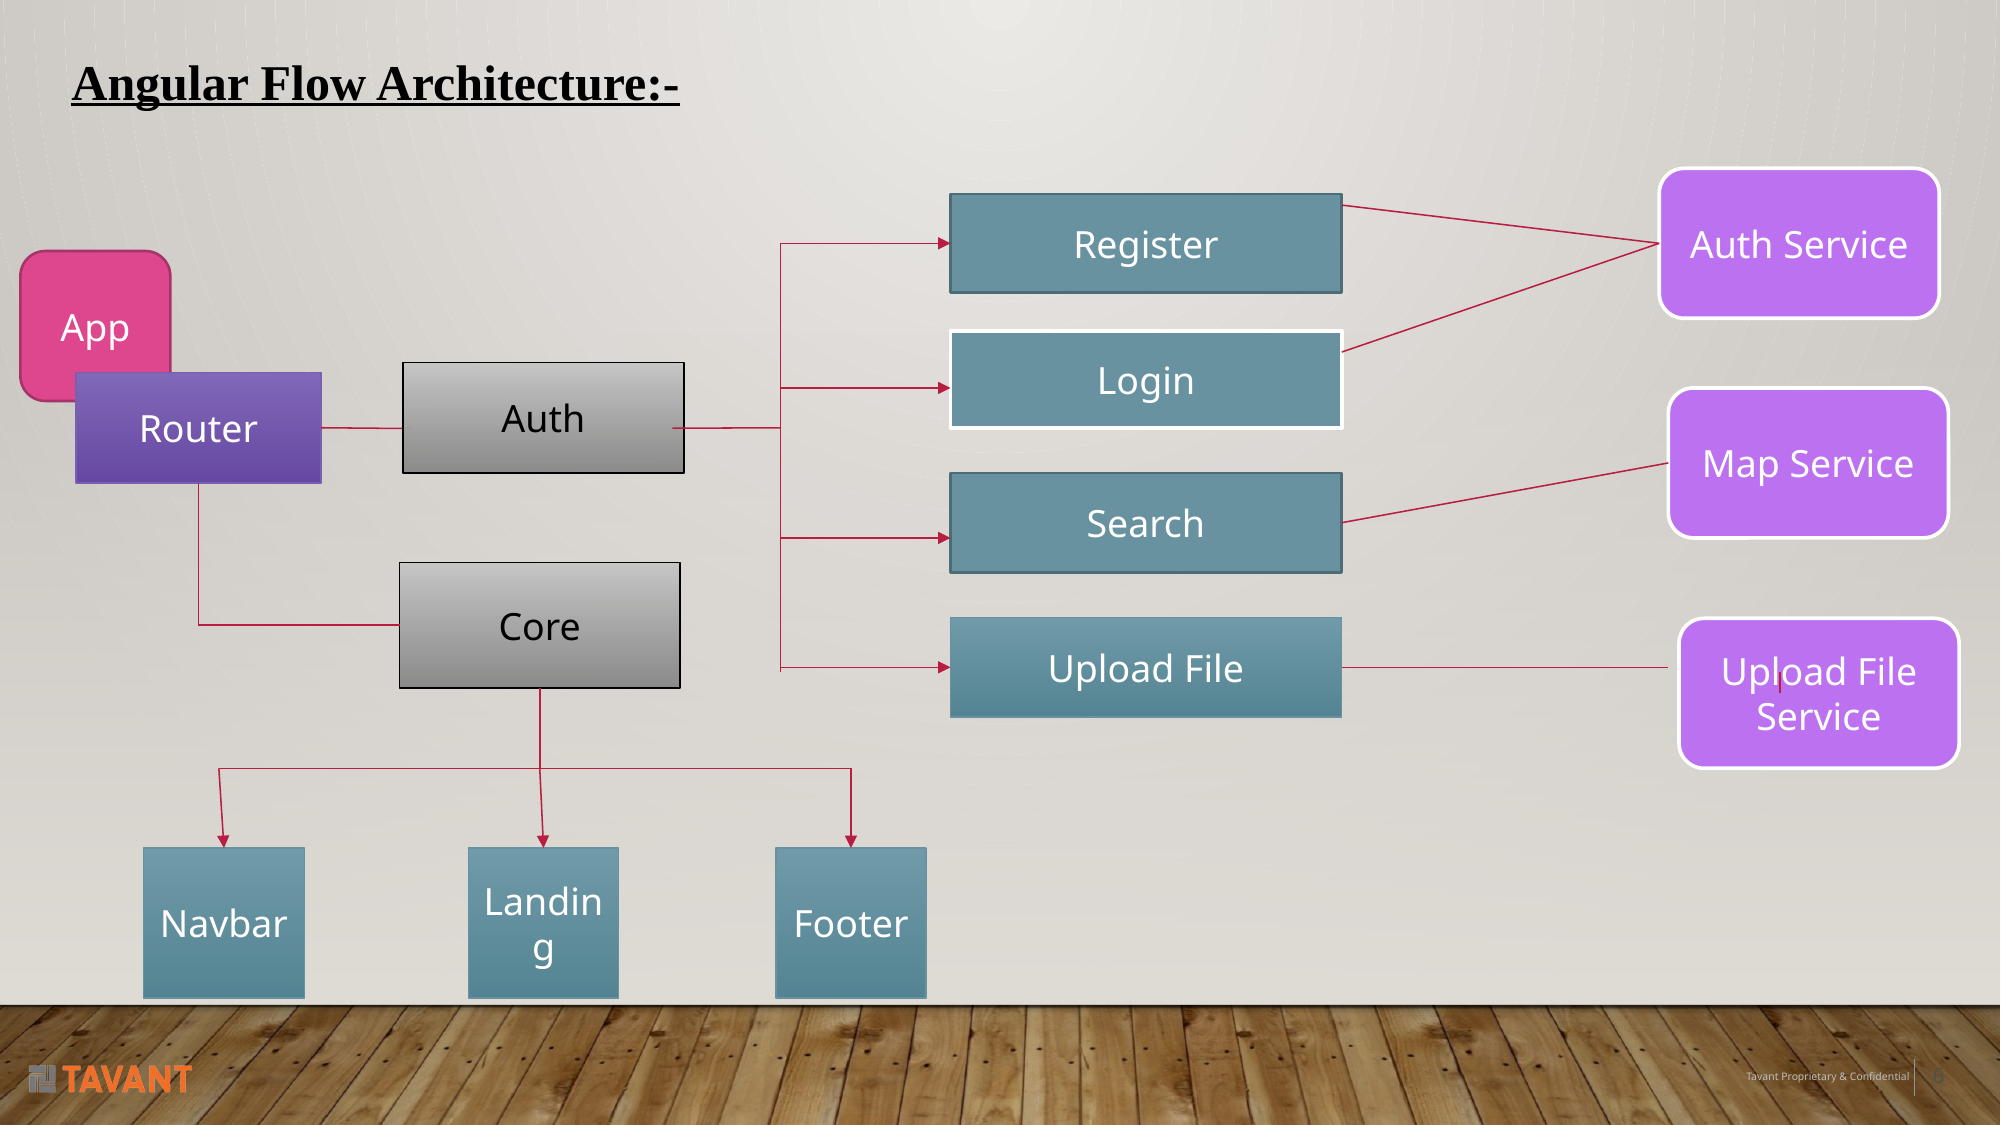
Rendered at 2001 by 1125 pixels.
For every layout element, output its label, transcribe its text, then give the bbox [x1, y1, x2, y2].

text_box Auth [402, 362, 685, 474]
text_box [218, 768, 225, 849]
text_box Landing [468, 847, 619, 999]
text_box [1341, 462, 1669, 523]
text_box Register [949, 193, 1343, 294]
text_box Auth Service [1657, 166, 1942, 321]
text_box App [19, 249, 172, 403]
picture [0, 1005, 2000, 1125]
text_box Router [75, 372, 322, 484]
text_box Login [949, 329, 1344, 430]
text_box Footer [775, 847, 927, 999]
text_box Search [949, 472, 1343, 574]
text_box Navbar [143, 847, 305, 999]
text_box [1341, 243, 1660, 353]
text_box Core [399, 562, 681, 689]
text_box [1341, 204, 1660, 243]
text_box Map Service [1666, 386, 1951, 540]
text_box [539, 768, 544, 849]
text_box Upload File [950, 617, 1342, 718]
text_box Upload File Service [1677, 616, 1961, 771]
text_box Angular Flow Architecture:- [56, 42, 750, 118]
